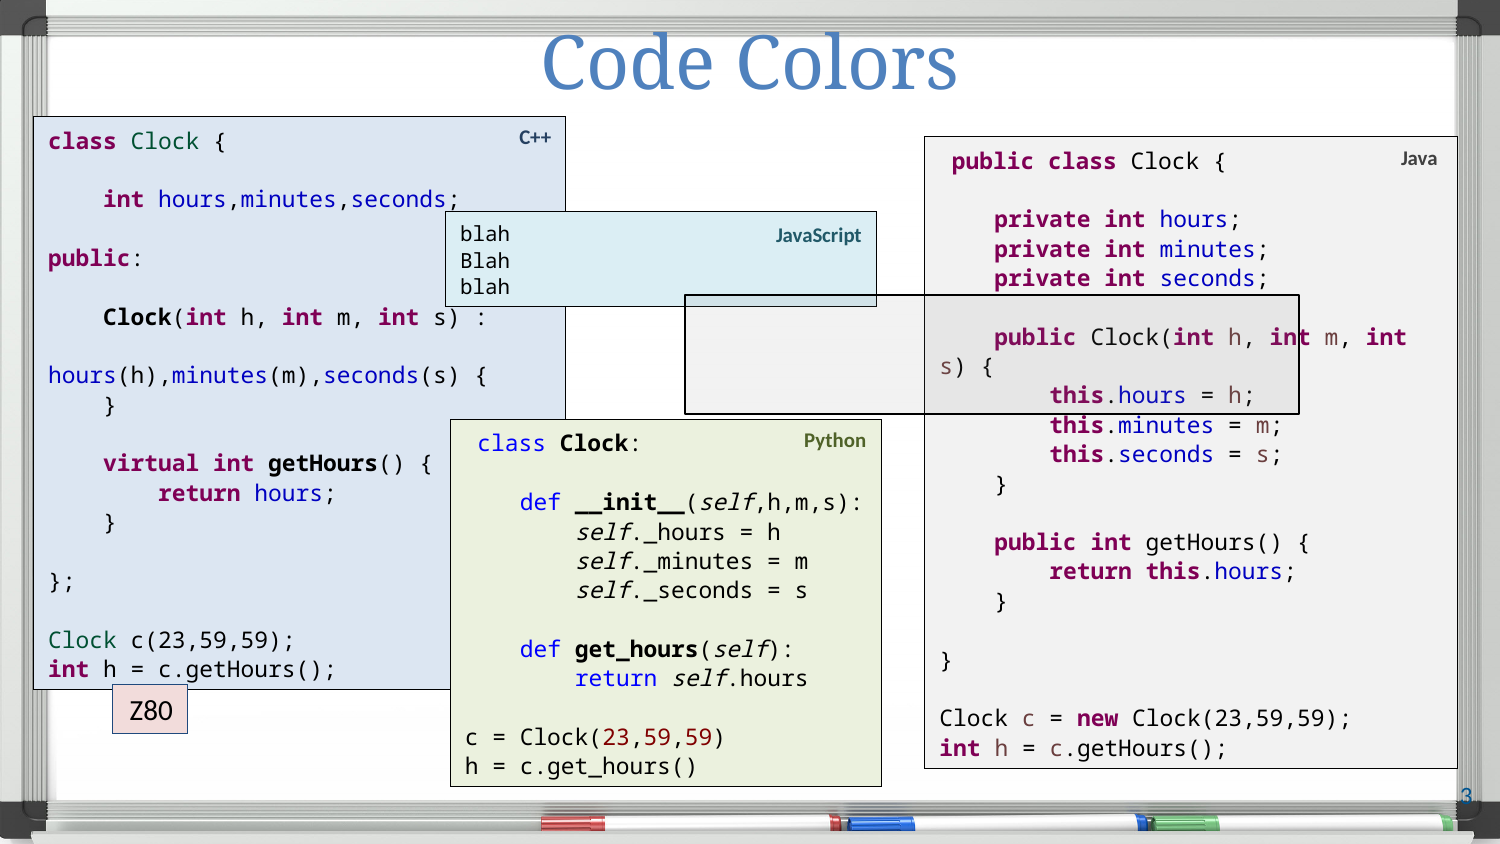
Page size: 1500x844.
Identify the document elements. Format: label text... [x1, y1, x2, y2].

text_box Java [1373, 136, 1453, 177]
slide_number 3 [1387, 771, 1488, 817]
text_box class Clock { int hours,minutes,seconds; public: Clock(int h, int m, int s) : hours(h),minutes(m),seconds(s) { } virtual int getHours() { return hours; } }; Clock c(23,59,59); int h = c.getHours(); [33, 116, 566, 690]
text_box Python [728, 419, 882, 460]
text_box class Clock: def __init__(self,h,m,s): self._hours = h self._minutes = m self._seconds = s def get_hours(self): return self.hours c = Clock(23,59,59) h = c.get_hours() [450, 419, 882, 787]
text_box C++ [449, 116, 566, 157]
text_box Z80 [112, 684, 188, 734]
text_box blah Blah blah [445, 211, 877, 307]
text_box public class Clock { private int hours; private int minutes; private int seconds; public Clock(int h, int m, int s) { this.hours = h; this.minutes = m; this.seconds = s; } public int getHours() { return this.hours; } } Clock c = new Clock(23,59,59); int h = c.getHours(); [924, 136, 1458, 769]
picture [0, 0, 1500, 844]
text_box JavaScript [723, 213, 877, 254]
title Code Colors [12, 9, 1488, 110]
text_box [683, 293, 1301, 416]
